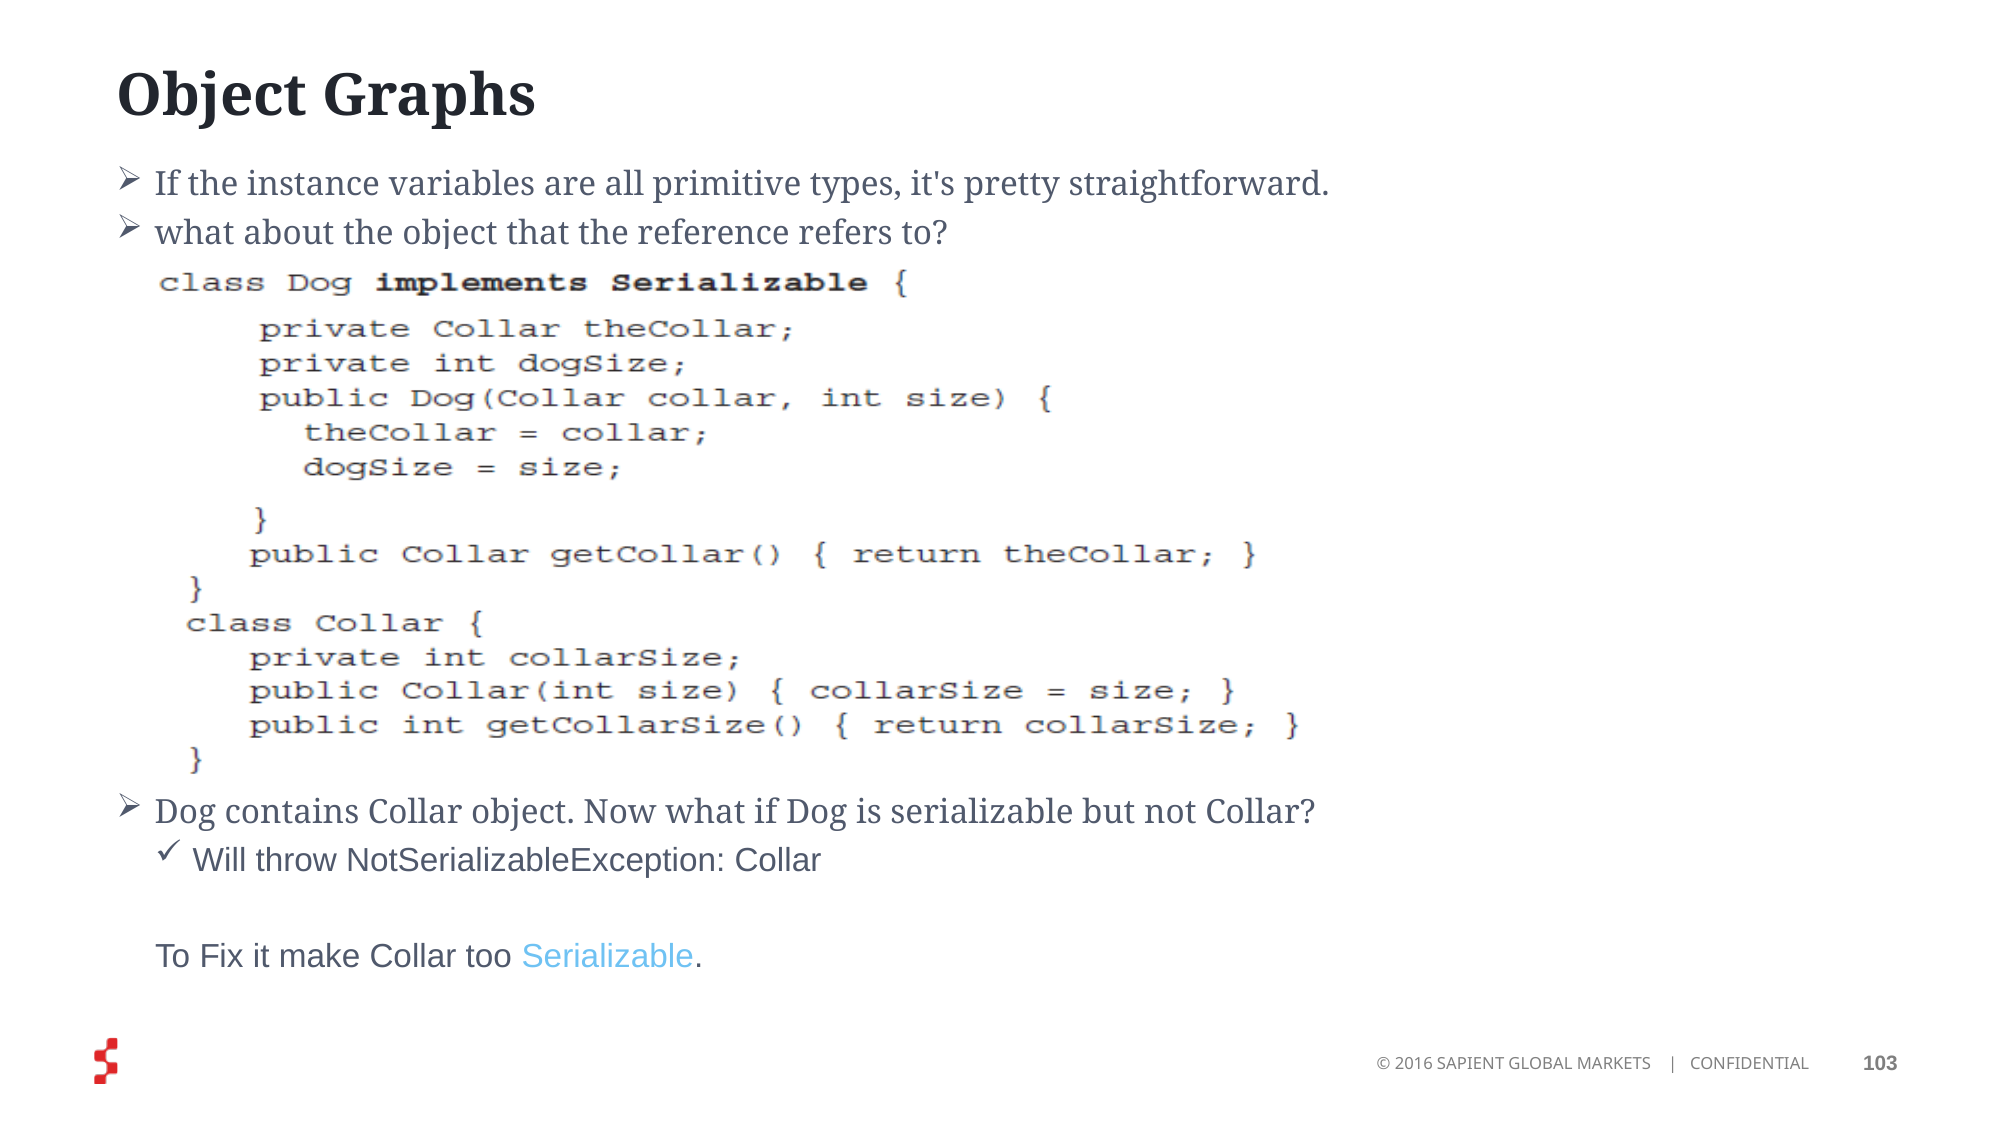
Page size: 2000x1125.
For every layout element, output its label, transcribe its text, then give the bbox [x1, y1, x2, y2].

list If the instance variables are all primitive types, it's pretty straightforward. what about the object that the reference refers to? Dog contains Collar object. Now what if Dog is serializable but not Collar? Will throw NotSerializableException: Collar To Fix it make Collar too Serializable. [116, 162, 1967, 1038]
picture [133, 315, 1317, 785]
title Object Graphs [116, 50, 1967, 162]
picture [131, 249, 928, 304]
